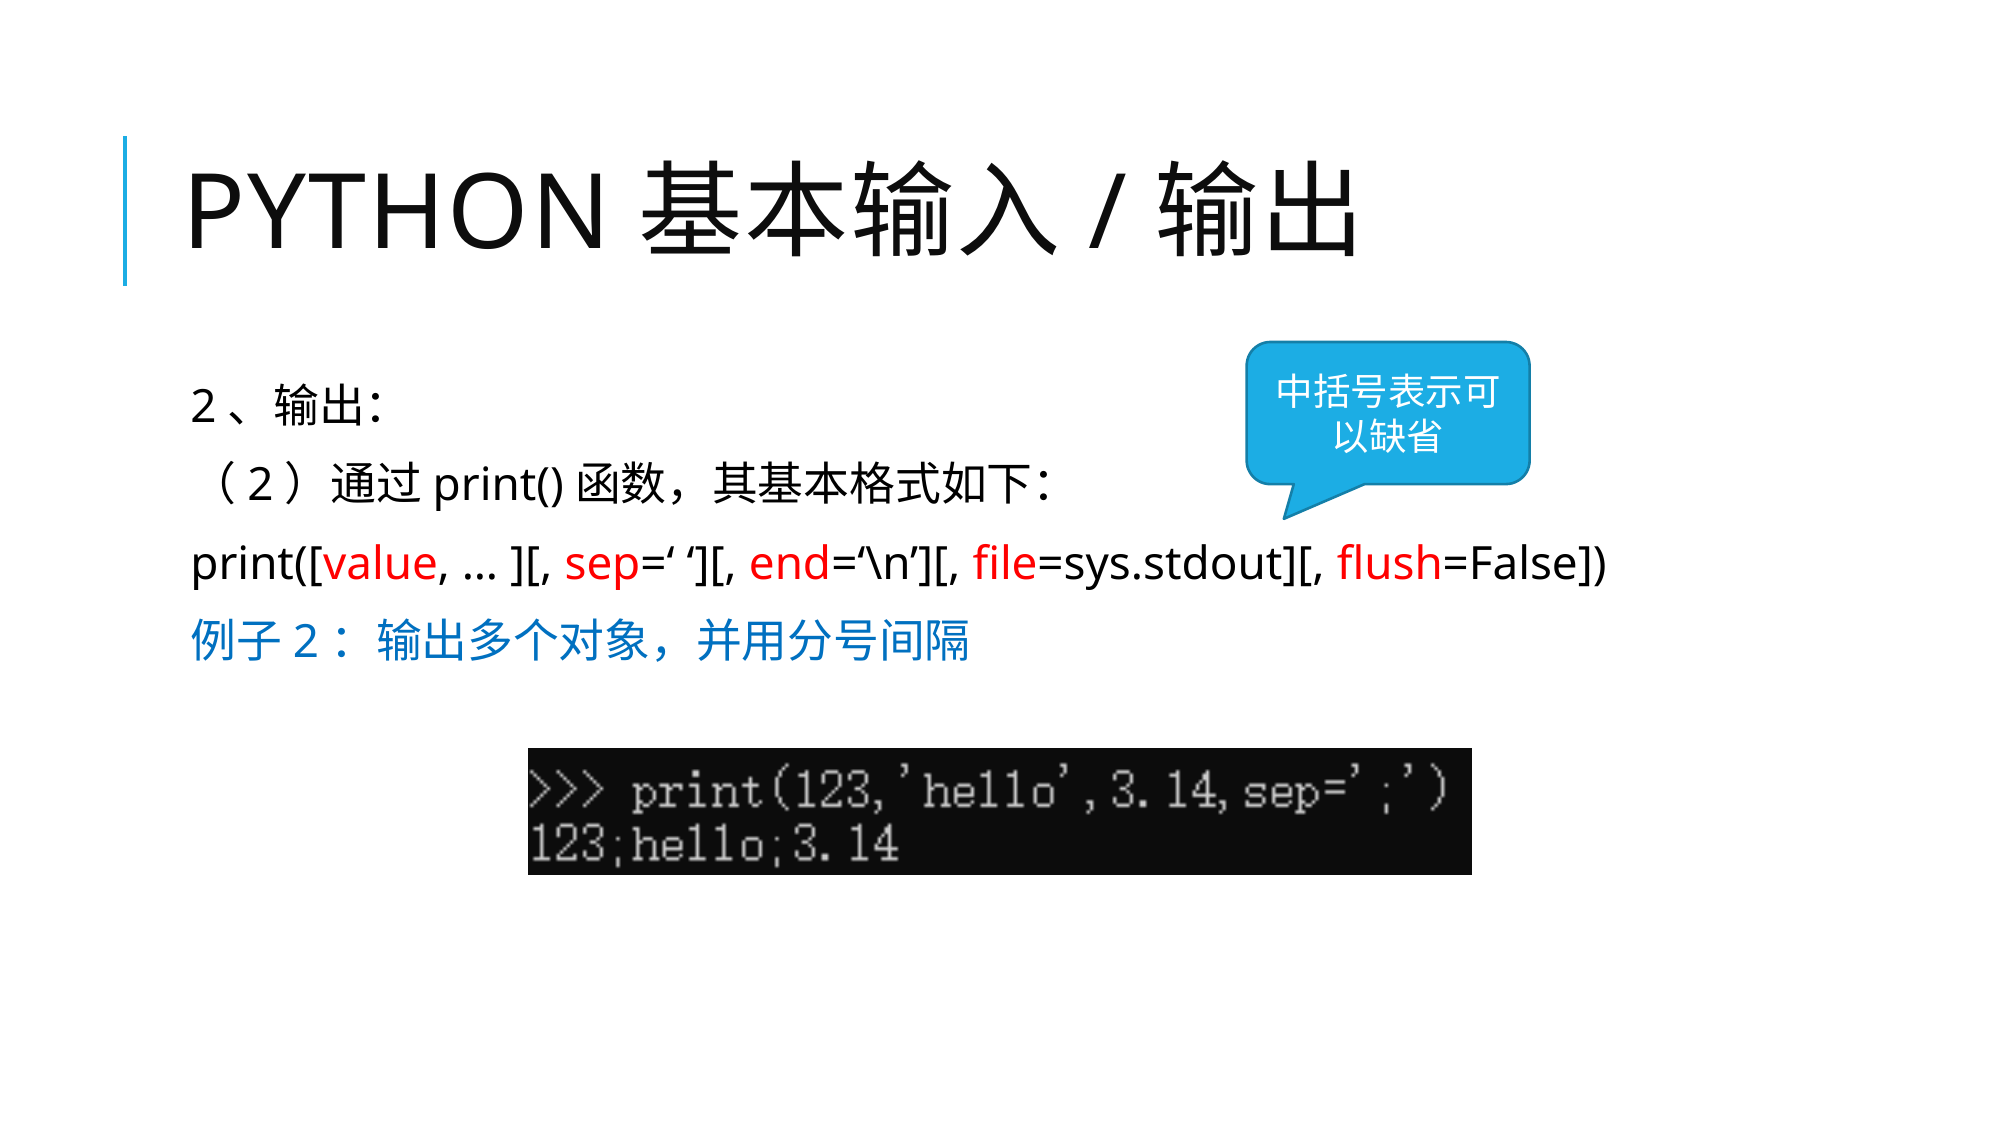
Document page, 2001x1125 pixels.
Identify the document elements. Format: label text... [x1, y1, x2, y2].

title Python基本输入/输出 [168, 96, 1763, 342]
text_box 中括号表示可以缺省 [1245, 340, 1531, 521]
picture [528, 748, 1472, 875]
list 2、输出： （2）通过print()函数，其基本格式如下： print([value, … ][, sep=‘ ‘][, end=‘\n’][, file=sys.stdout][, flush=False]) 例子2：输出多个对象，并用分号间隔 [168, 375, 1763, 1035]
